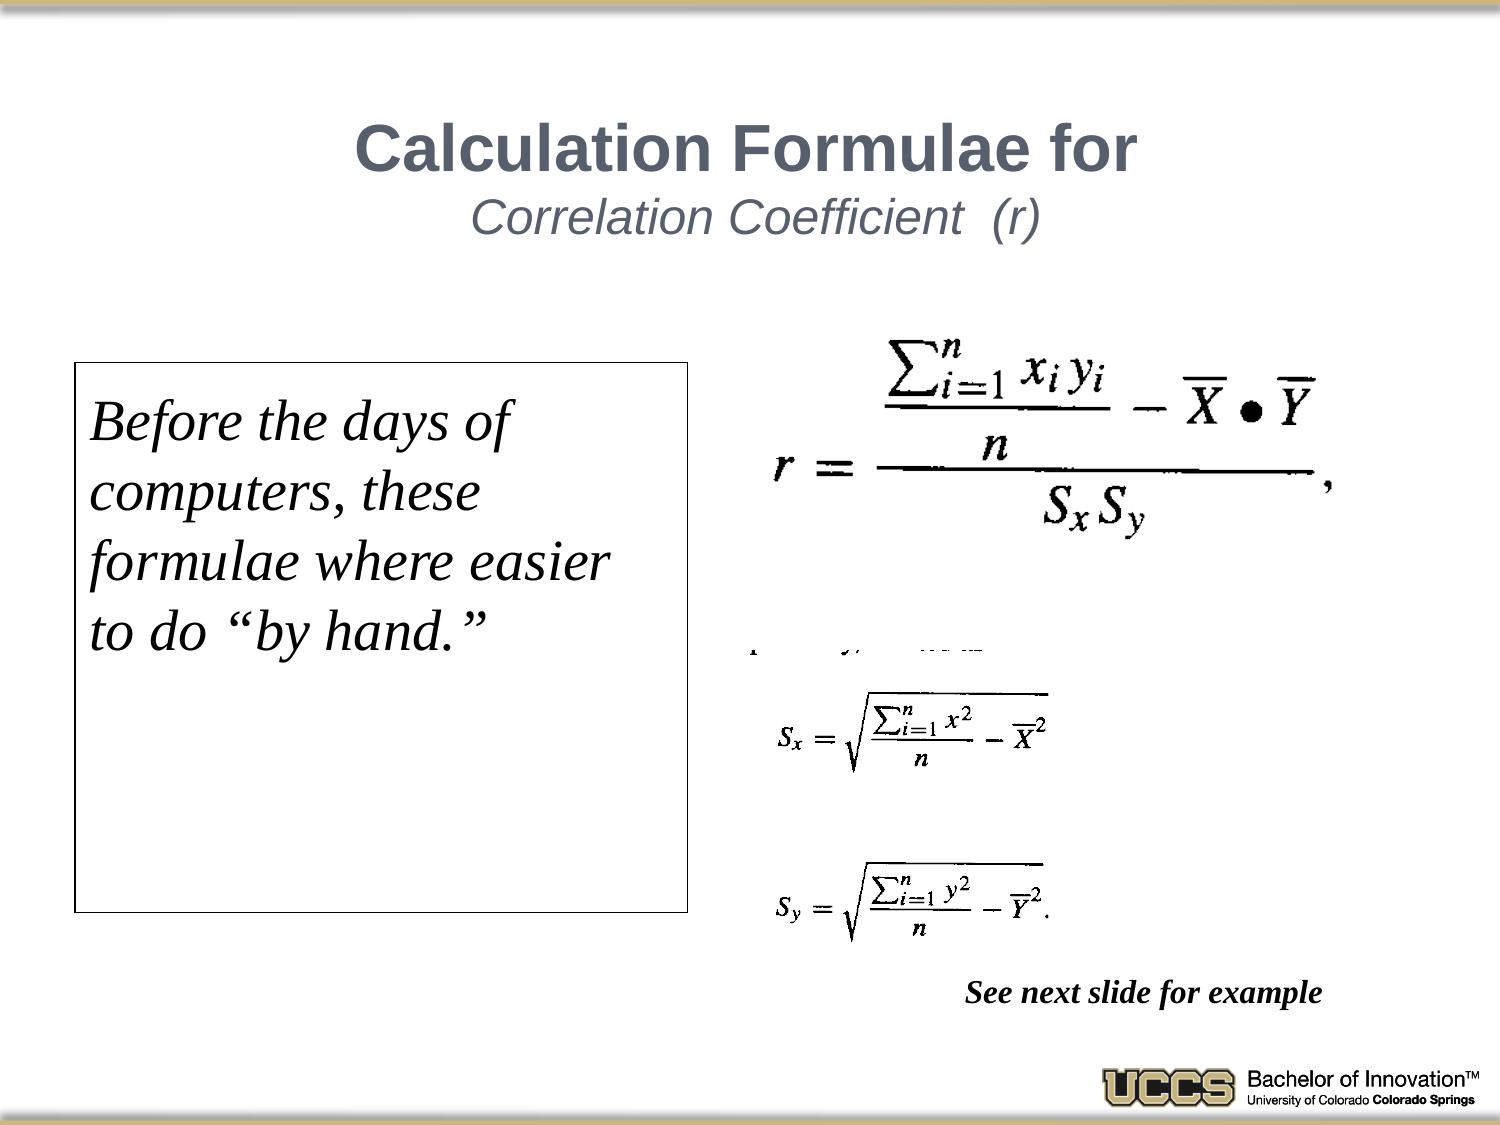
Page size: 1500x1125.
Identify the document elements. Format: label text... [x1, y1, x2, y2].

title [724, 315, 1376, 576]
text_box Calculation Formulae for Correlation Coefficient (r) [49, 62, 1463, 288]
picture [736, 649, 1088, 970]
text_box [74, 362, 688, 913]
text_box See next slide for example [950, 962, 1363, 1018]
